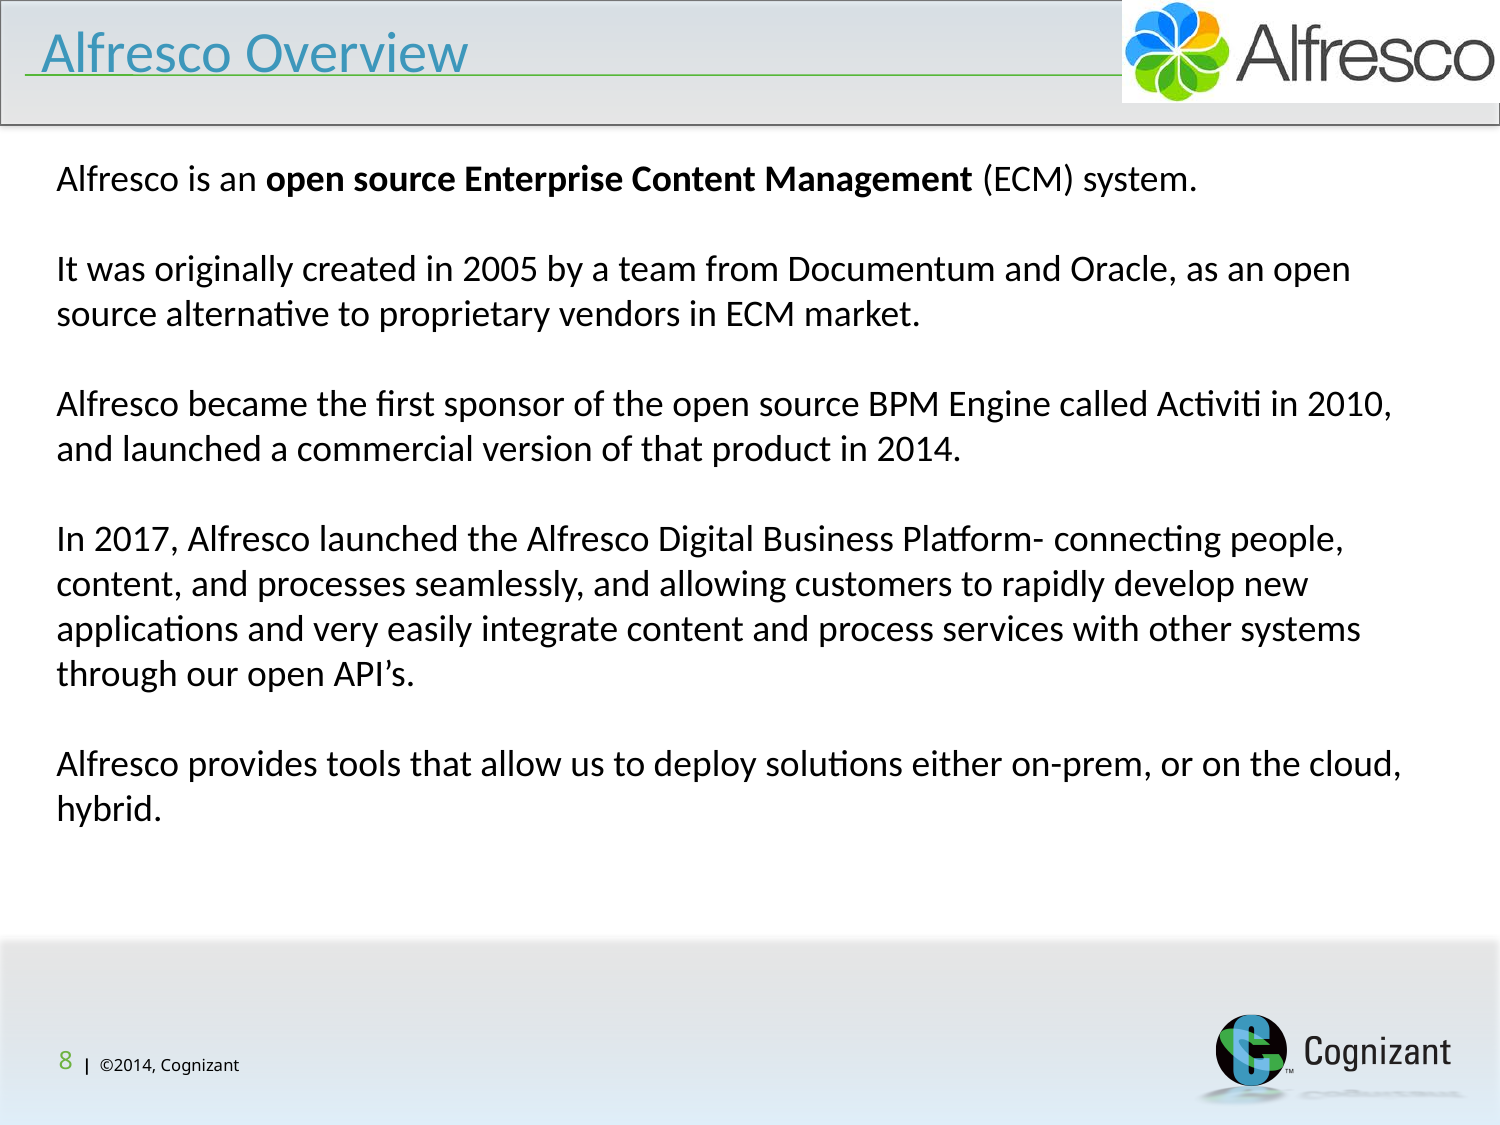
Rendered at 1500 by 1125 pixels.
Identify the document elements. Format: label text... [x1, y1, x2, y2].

picture [1165, 1006, 1488, 1125]
text_box 8 [12, 1037, 88, 1113]
text_box Alfresco is an open source Enterprise Content Management (ECM) system. It was originally created in 2005 by a team from Documentum and Oracle, as an open source alternative to proprietary vendors in ECM market. Alfresco became the first sponsor of the open source BPM Engine called Activiti in 2010, and launched a commercial version of that product in 2014. In 2017, Alfresco launched the Alfresco Digital Business Platform- connecting people, content, and processes seamlessly, and allowing customers to rapidly develop new applications and very easily integrate content and process services with other systems through our open API’s. Alfresco provides tools that allow us to deploy solutions either on-prem, or on the cloud, hybrid. [41, 147, 1454, 837]
picture [1122, 0, 1500, 103]
text_box Alfresco Overview [26, 6, 510, 79]
